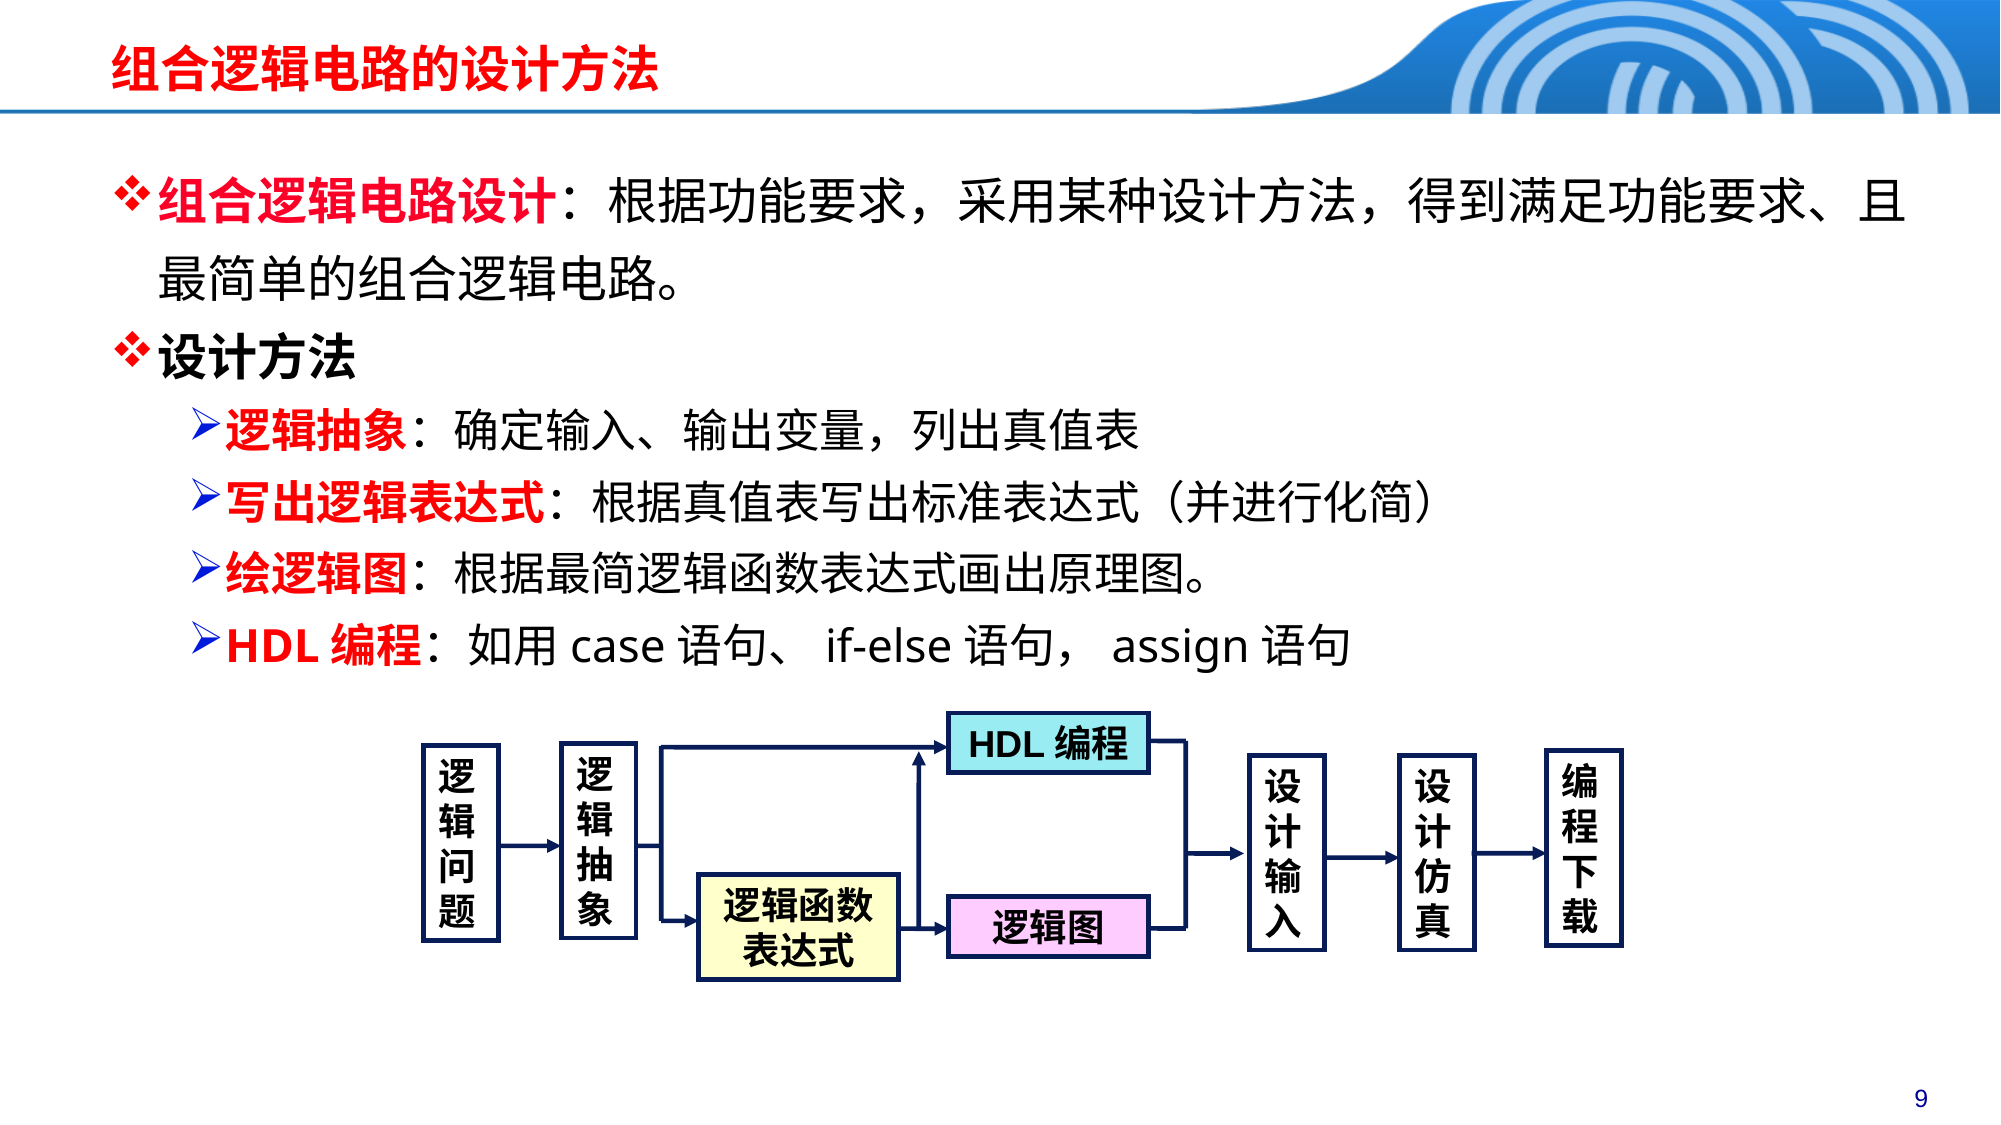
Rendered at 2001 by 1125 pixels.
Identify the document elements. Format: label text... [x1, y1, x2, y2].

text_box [423, 712, 1622, 984]
picture [0, 0, 2000, 114]
title 组合逻辑电路的设计方法 [99, 40, 964, 103]
list 组合逻辑电路设计：根据功能要求，采用某种设计方法，得到满足功能要求、且最简单的组合逻辑电路。 设计方法 逻辑抽象：确定输入、输出变量，列出真值表 写出逻辑表达式：根据真值表写出标准表达式（并进行化简） 绘逻辑图：根据最简逻辑函数表达式画出原理图。 HDL编程：如用case语句、if-else语句，assign语句 [99, 147, 1946, 675]
